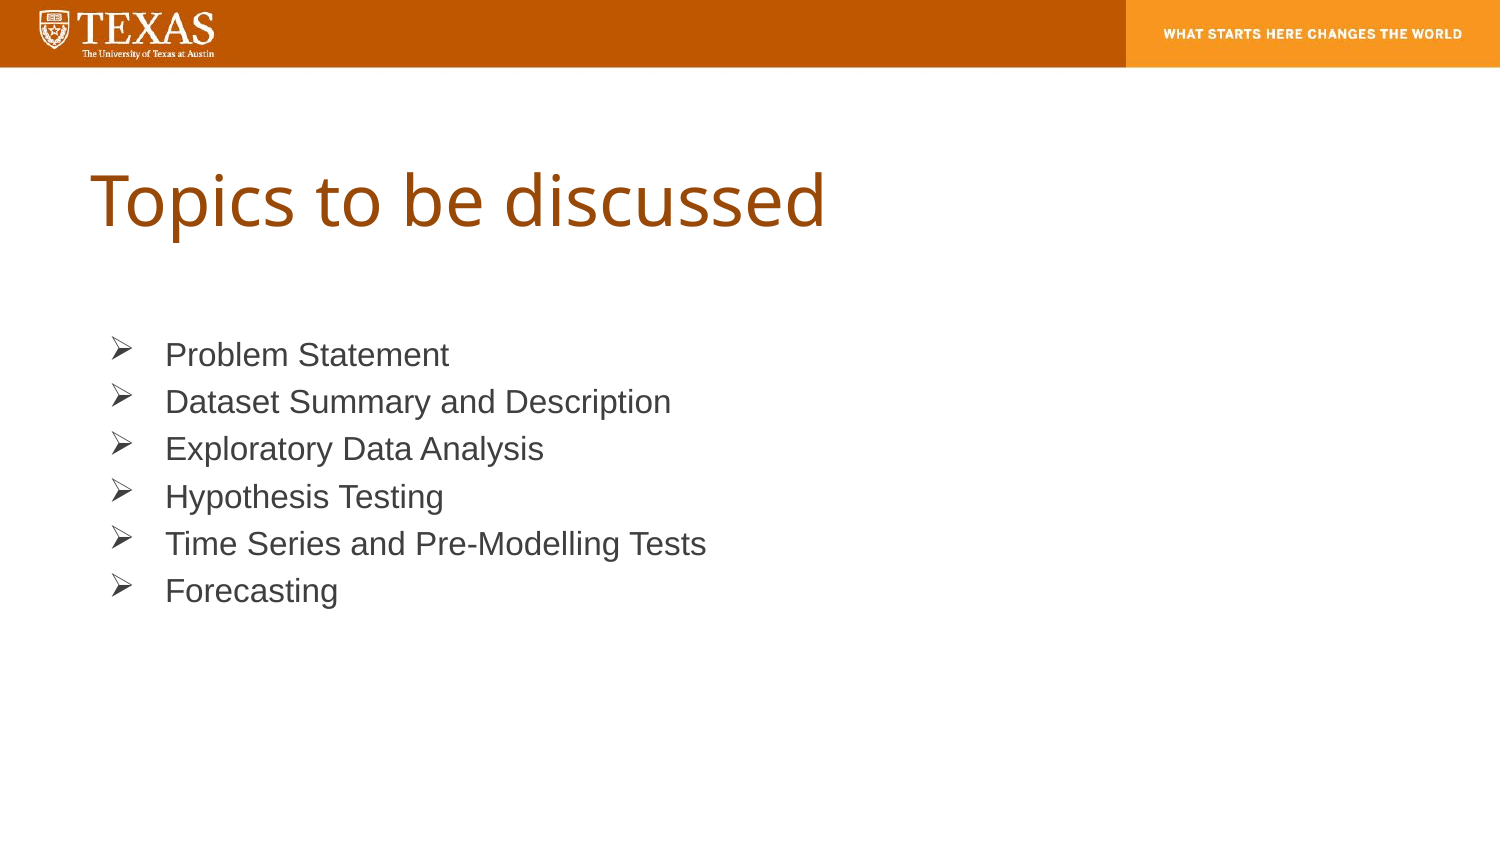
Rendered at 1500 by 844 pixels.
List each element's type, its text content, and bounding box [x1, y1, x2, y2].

picture [0, 0, 1500, 844]
title Topics to be discussed [75, 127, 1425, 267]
list Problem Statement Dataset Summary and Description Exploratory Data Analysis Hypothesis Testing Time Series and Pre-Modelling Tests Forecasting [75, 267, 1425, 746]
